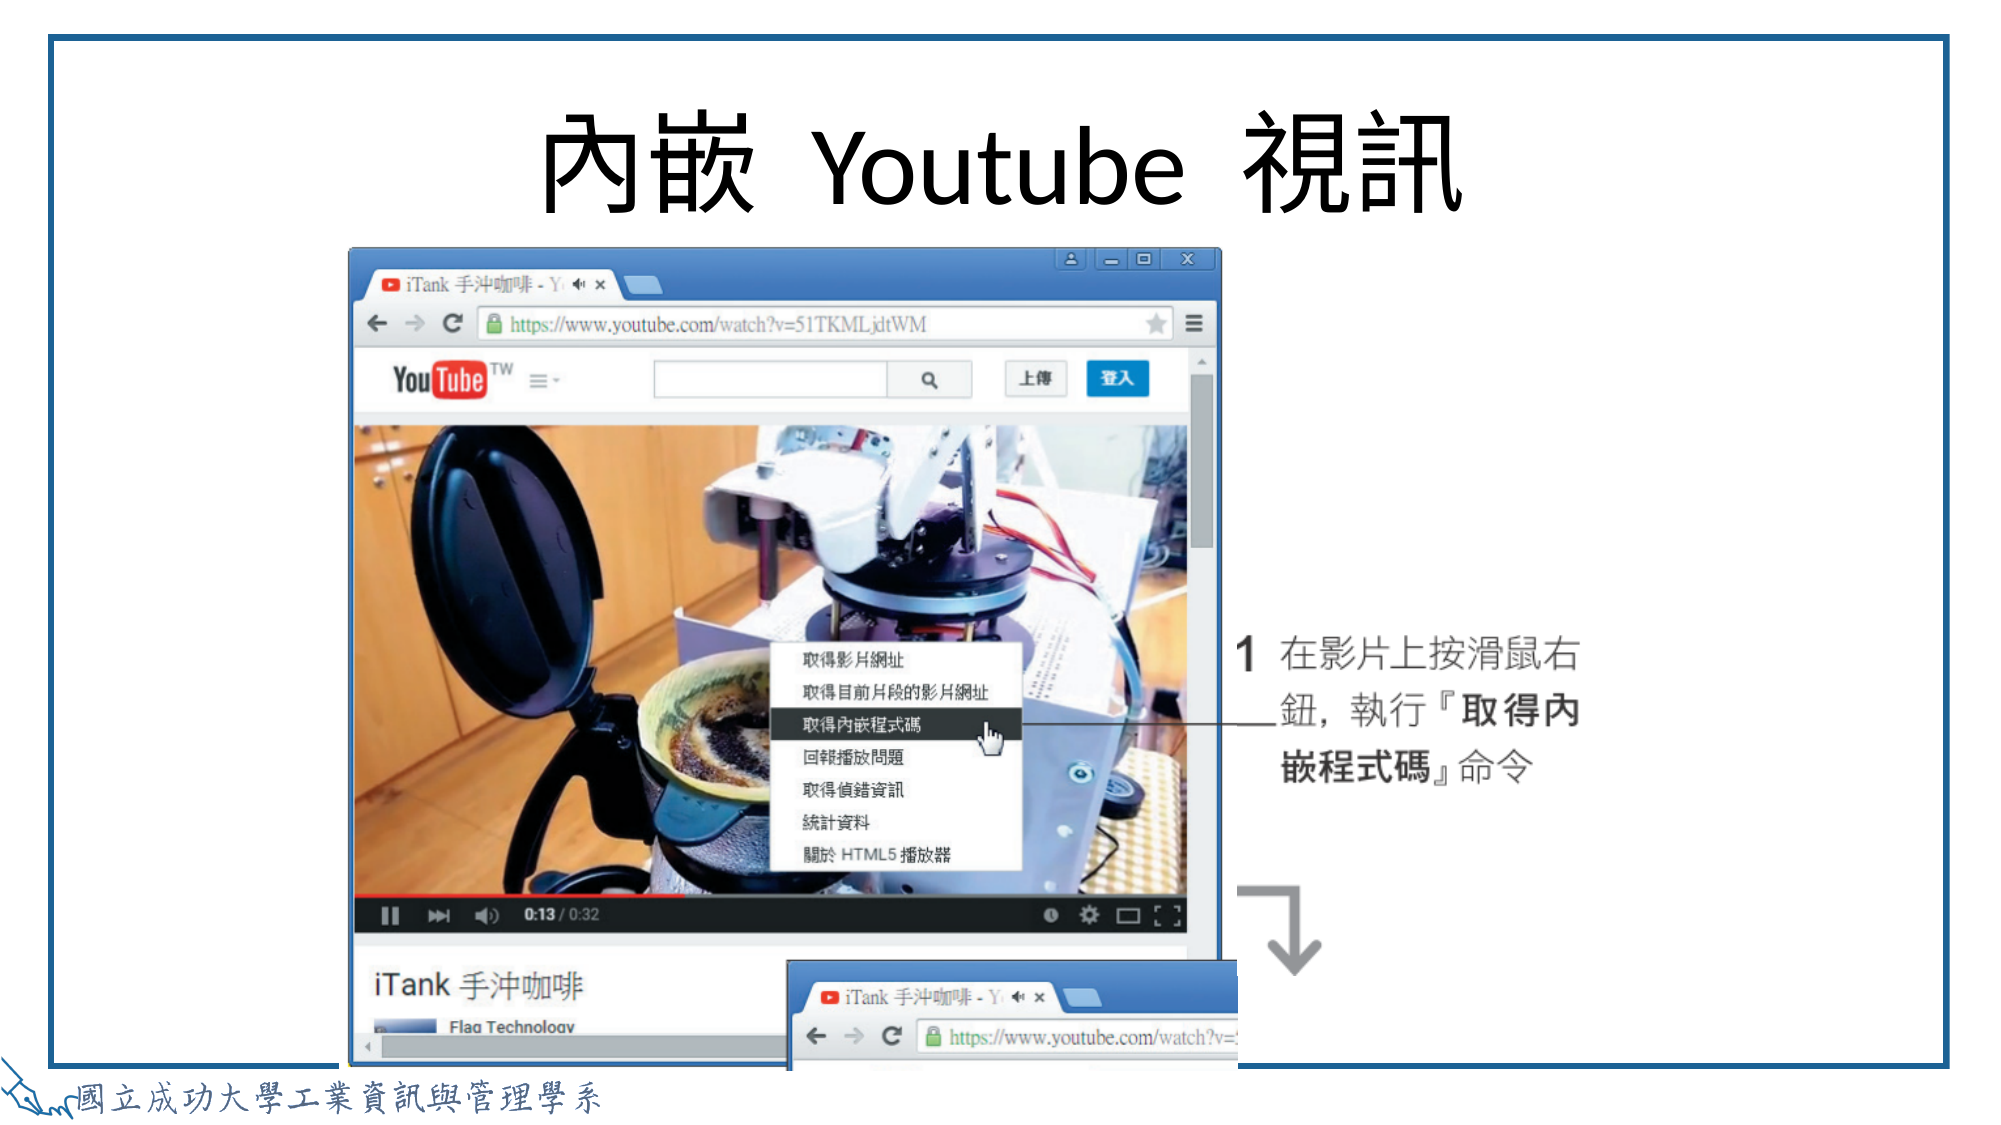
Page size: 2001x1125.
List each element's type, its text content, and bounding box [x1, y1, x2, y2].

title 內嵌 Youtube 視訊 [137, 59, 1863, 278]
picture [0, 1049, 80, 1125]
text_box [339, 242, 1591, 1071]
